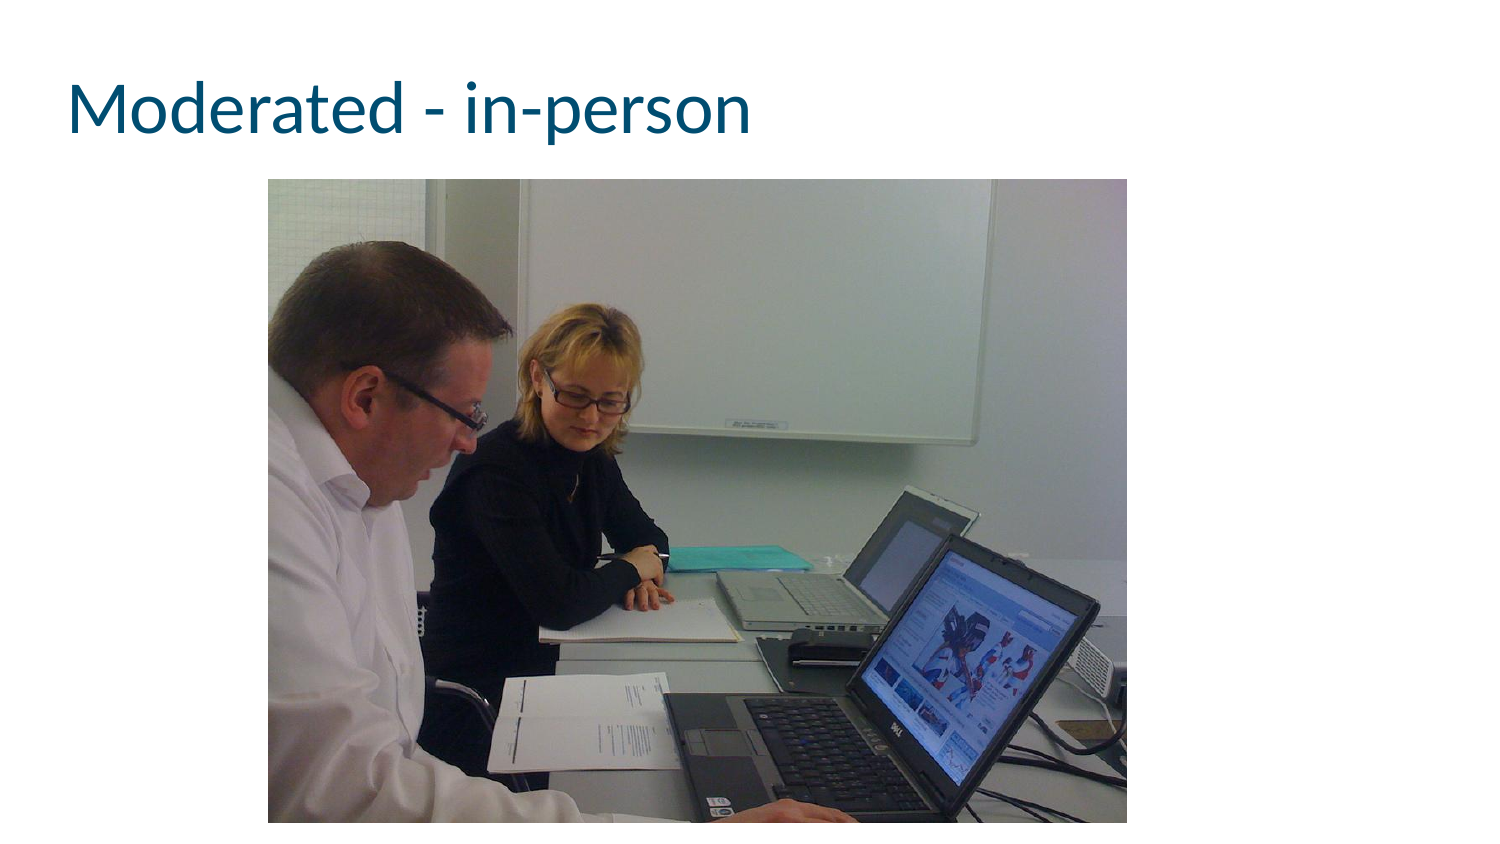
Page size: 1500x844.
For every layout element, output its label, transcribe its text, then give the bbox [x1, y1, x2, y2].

title Moderated - in-person [51, 56, 1344, 151]
picture [268, 179, 1127, 824]
